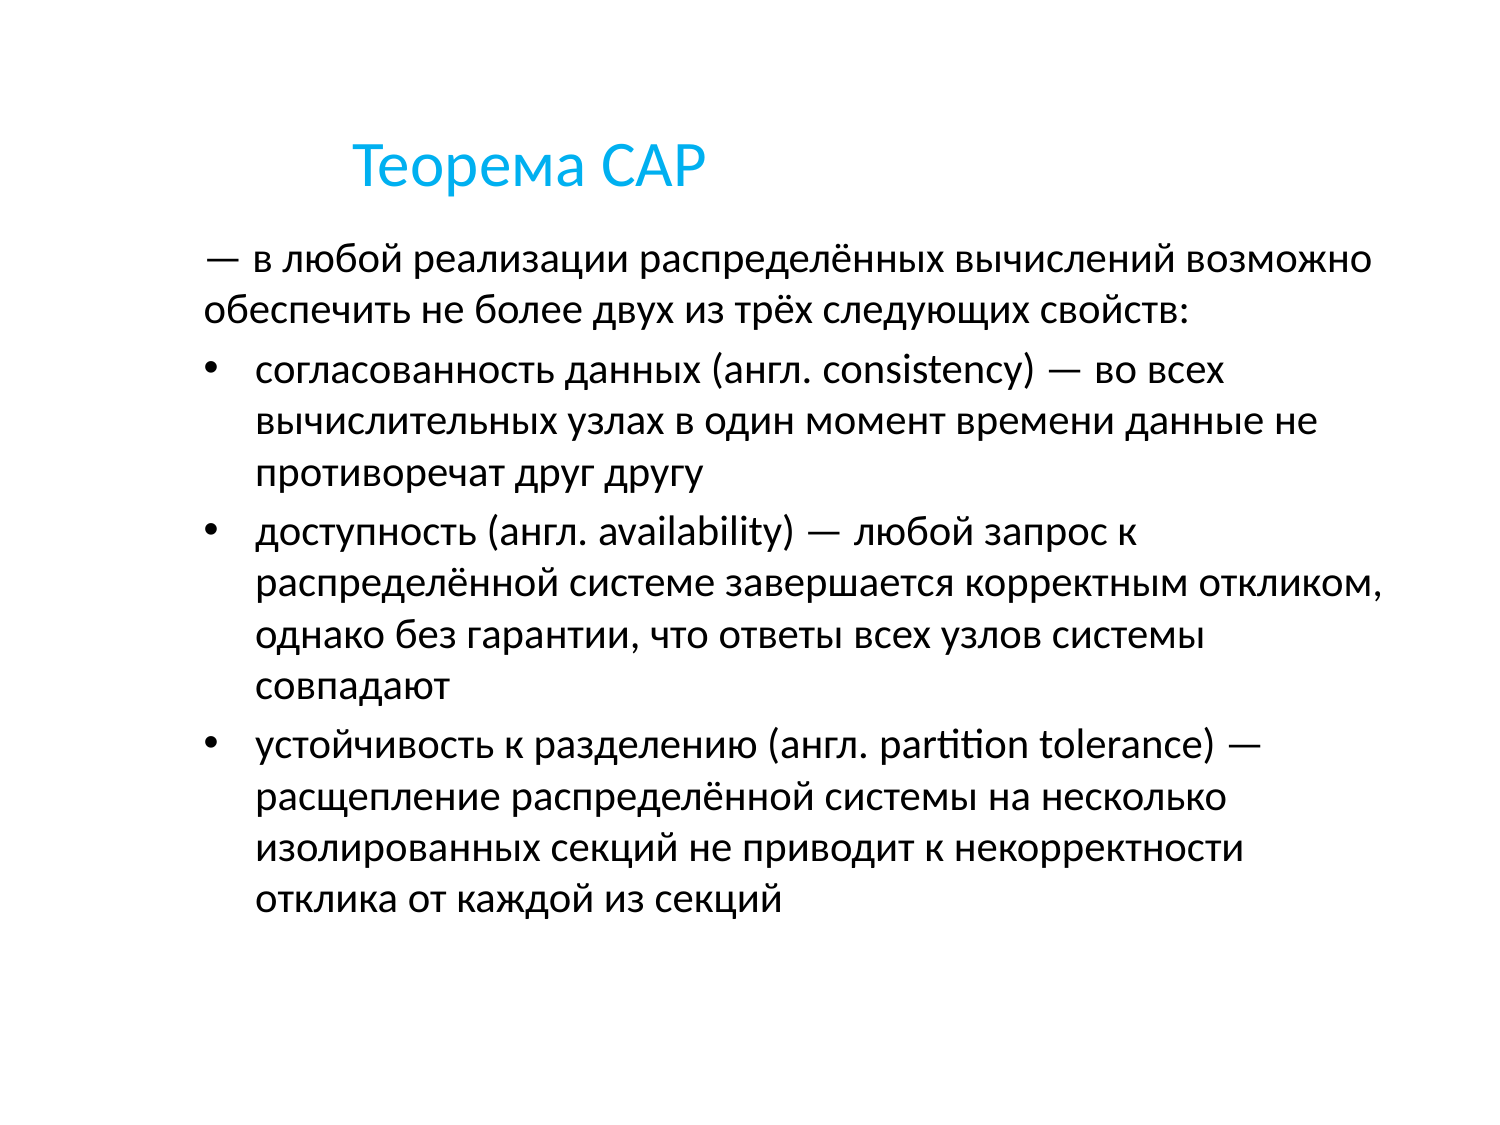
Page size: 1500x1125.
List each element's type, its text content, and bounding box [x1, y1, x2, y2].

title Теорема CAP [188, 113, 872, 208]
list — в любой реализации распределённых вычислений возможно обеспечить не более двух из трёх следующих свойств: согласованность данных (англ. consistency) — во всех вычислительных узлах в один момент времени данные не противоречат друг другу доступность (англ. availability) — любой запрос к распределённой системе завершается корректным откликом, однако без гарантии, что ответы всех узлов системы совпадают устойчивость к разделению (англ. partition tolerance) — расщепление распределённой системы на несколько изолированных секций не приводит к некорректности отклика от каждой из секций [188, 222, 1401, 951]
